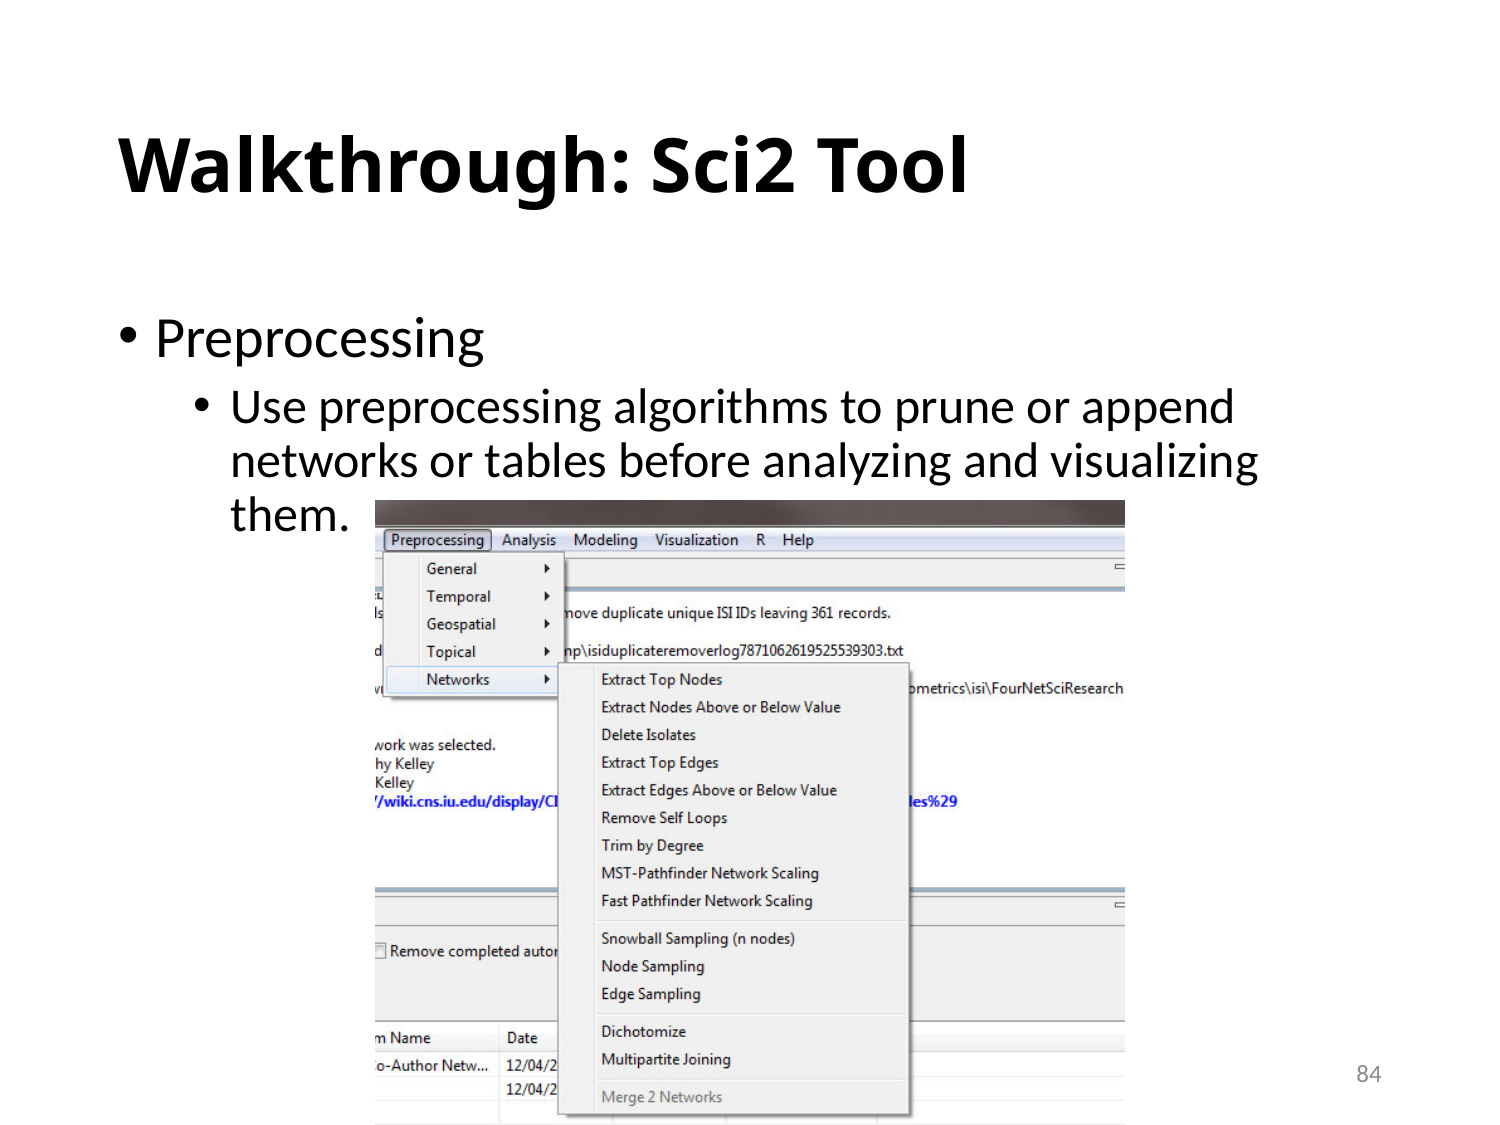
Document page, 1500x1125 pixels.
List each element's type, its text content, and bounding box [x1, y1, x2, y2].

title Walkthrough: Sci2 Tool [103, 59, 1397, 278]
list Preprocessing Use preprocessing algorithms to prune or append networks or tables before analyzing and visualizing them. [103, 299, 1397, 1014]
picture [375, 500, 1125, 1125]
slide_number 84 [1125, 1042, 1397, 1103]
